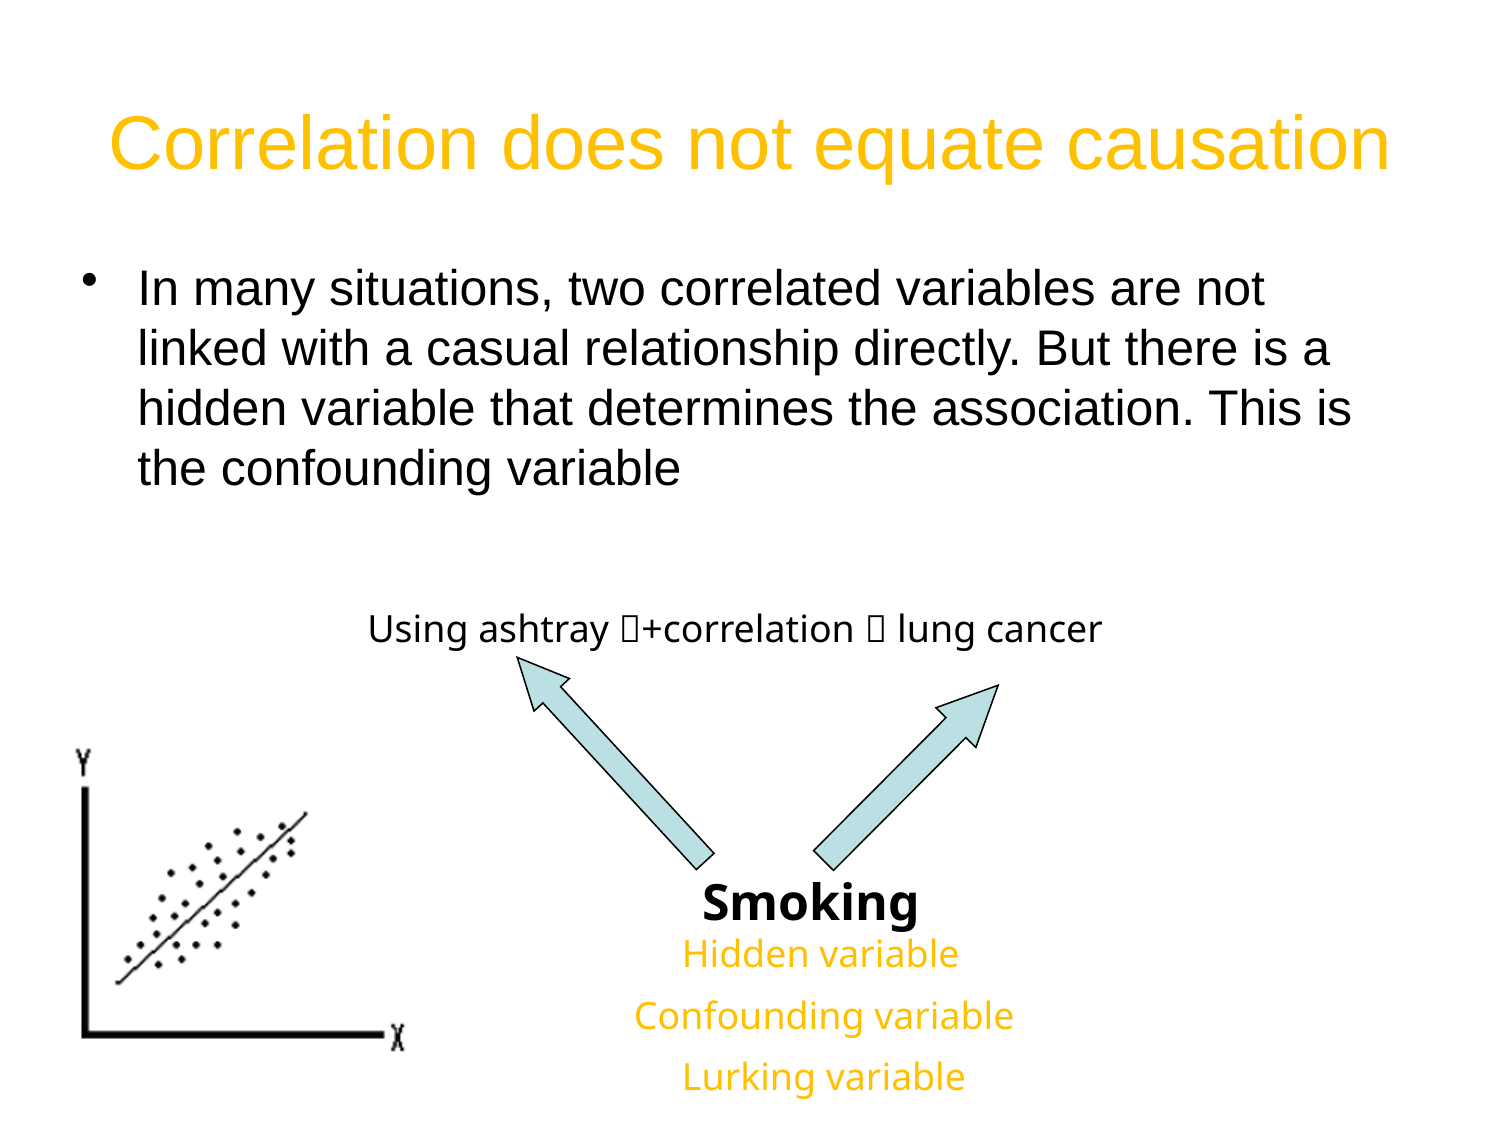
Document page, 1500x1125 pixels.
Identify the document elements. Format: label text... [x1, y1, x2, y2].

text_box Using ashtray +correlation  lung cancer [277, 597, 1306, 658]
text_box [813, 685, 999, 862]
text_box [517, 658, 715, 862]
title Correlation does not equate causation [75, 45, 1425, 233]
text_box Confounding variable [619, 985, 1104, 1045]
text_box Smoking [687, 862, 951, 938]
picture [65, 744, 435, 1071]
text_box Lurking variable [667, 1045, 1152, 1106]
text_box Hidden variable [667, 922, 1152, 983]
list In many situations, two correlated variables are not linked with a casual relationship directly. But there is a hidden variable that determines the association. This is the confounding variable [66, 247, 1417, 923]
